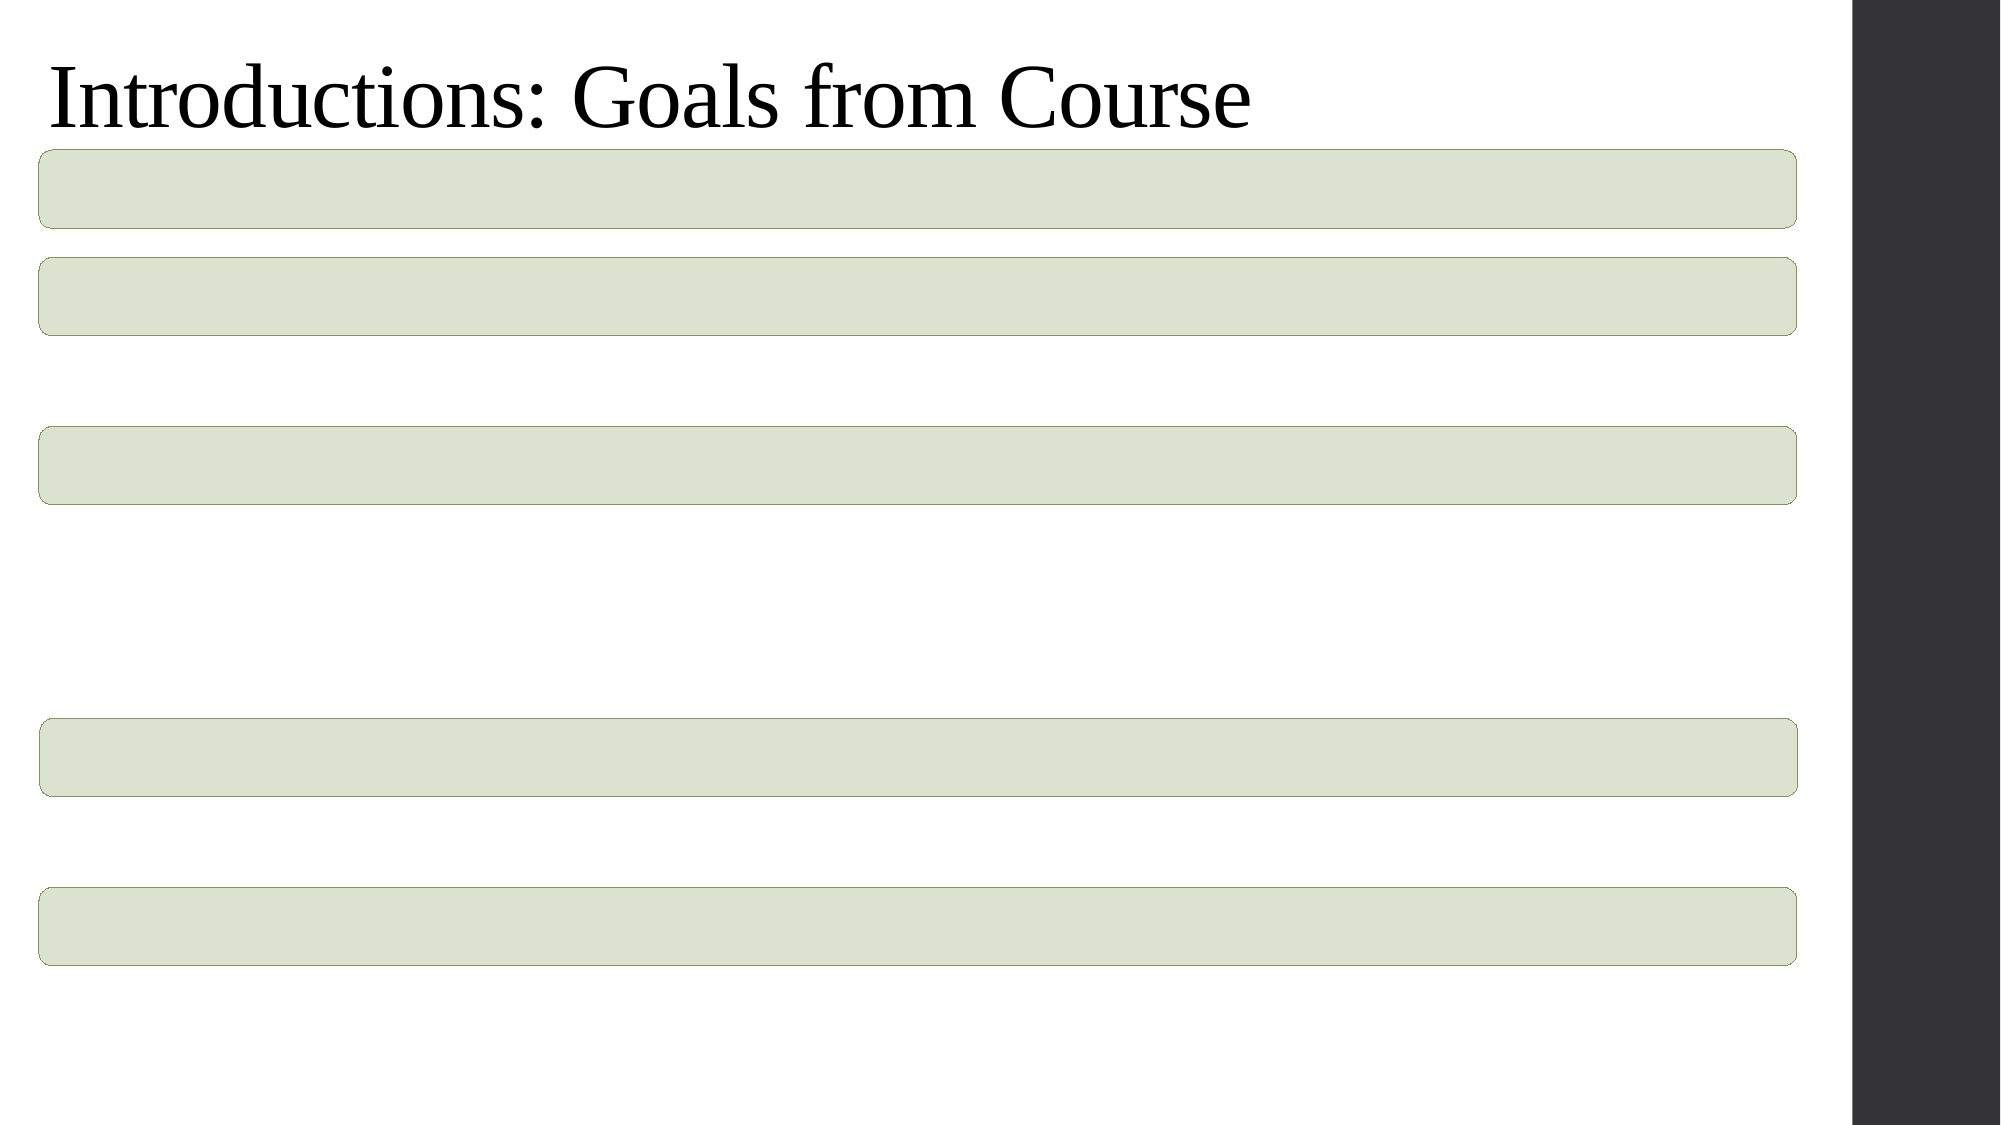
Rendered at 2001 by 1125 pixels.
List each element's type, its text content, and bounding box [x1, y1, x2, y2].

text_box [38, 887, 1797, 966]
text_box [38, 426, 1797, 505]
text_box [38, 149, 1797, 229]
title Introductions: Goals from Course [34, 27, 1706, 155]
text_box [39, 718, 1798, 797]
text_box [38, 257, 1797, 336]
